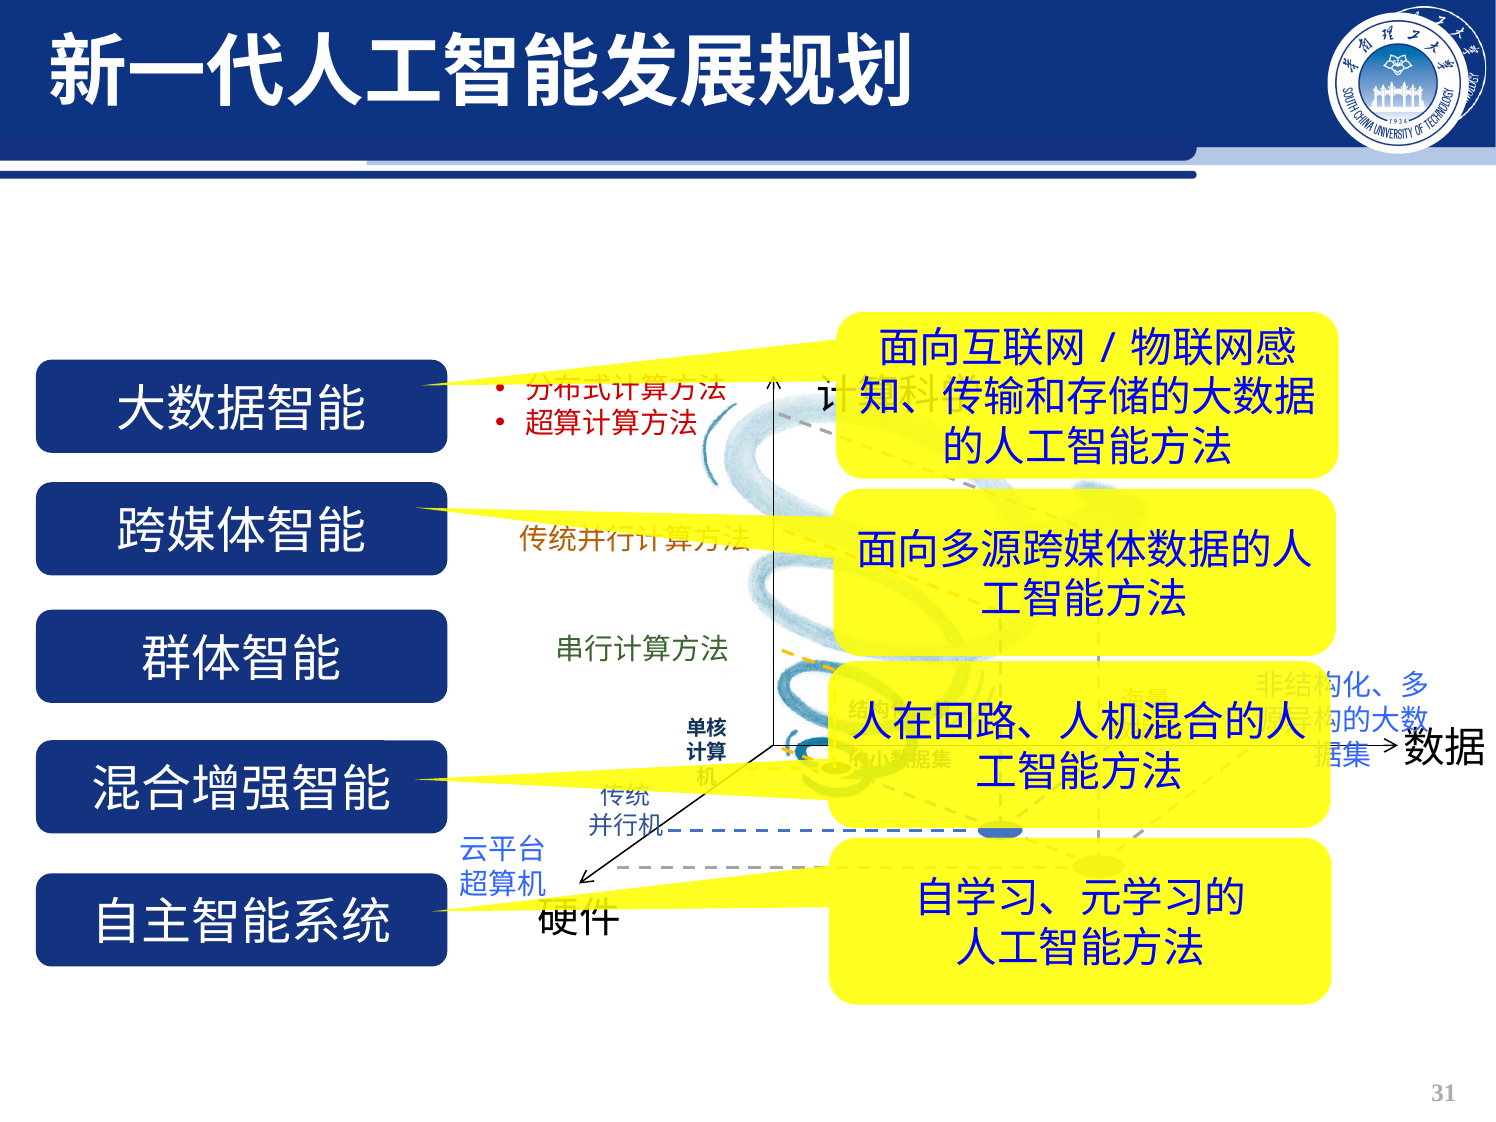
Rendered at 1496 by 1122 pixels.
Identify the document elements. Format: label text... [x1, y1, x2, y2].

text_box 自主智能系统 [34, 872, 449, 968]
slide_number 31 [1411, 1070, 1477, 1112]
text_box 群体智能 [34, 608, 408, 704]
text_box 面向互联网/物联网感知、传输和存储的大数据的人工智能方法 [651, 311, 1339, 360]
picture [1335, 0, 1496, 148]
text_box 混合增强智能 [34, 739, 408, 835]
text_box 新一代人工智能发展规划 [0, 24, 1303, 124]
text_box 大数据智能 [34, 358, 438, 454]
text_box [408, 360, 1496, 949]
text_box 自学习、元学习的 人工智能方法 [828, 949, 1332, 1005]
text_box 跨媒体智能 [34, 481, 408, 577]
